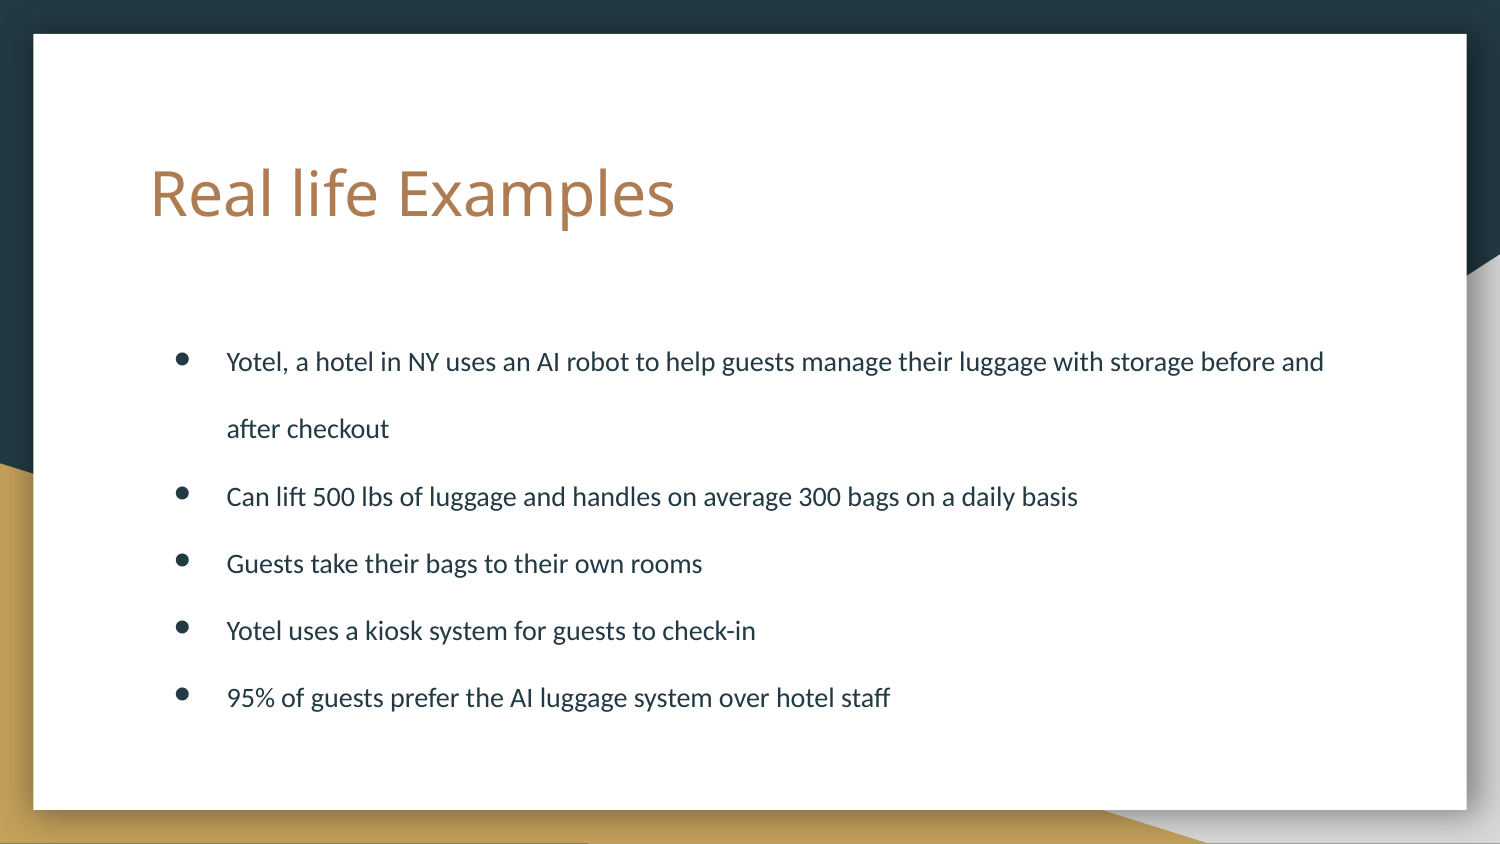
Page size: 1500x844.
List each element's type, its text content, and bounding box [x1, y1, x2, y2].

list Yotel, a hotel in NY uses an AI robot to help guests manage their luggage with storage before and after checkout Can lift 500 lbs of luggage and handles on average 300 bags on a daily basis Guests take their bags to their own rooms Yotel uses a kiosk system for guests to check-in 95% of guests prefer the AI luggage system over hotel staff [134, 295, 1366, 729]
title Real life Examples [134, 138, 1366, 295]
